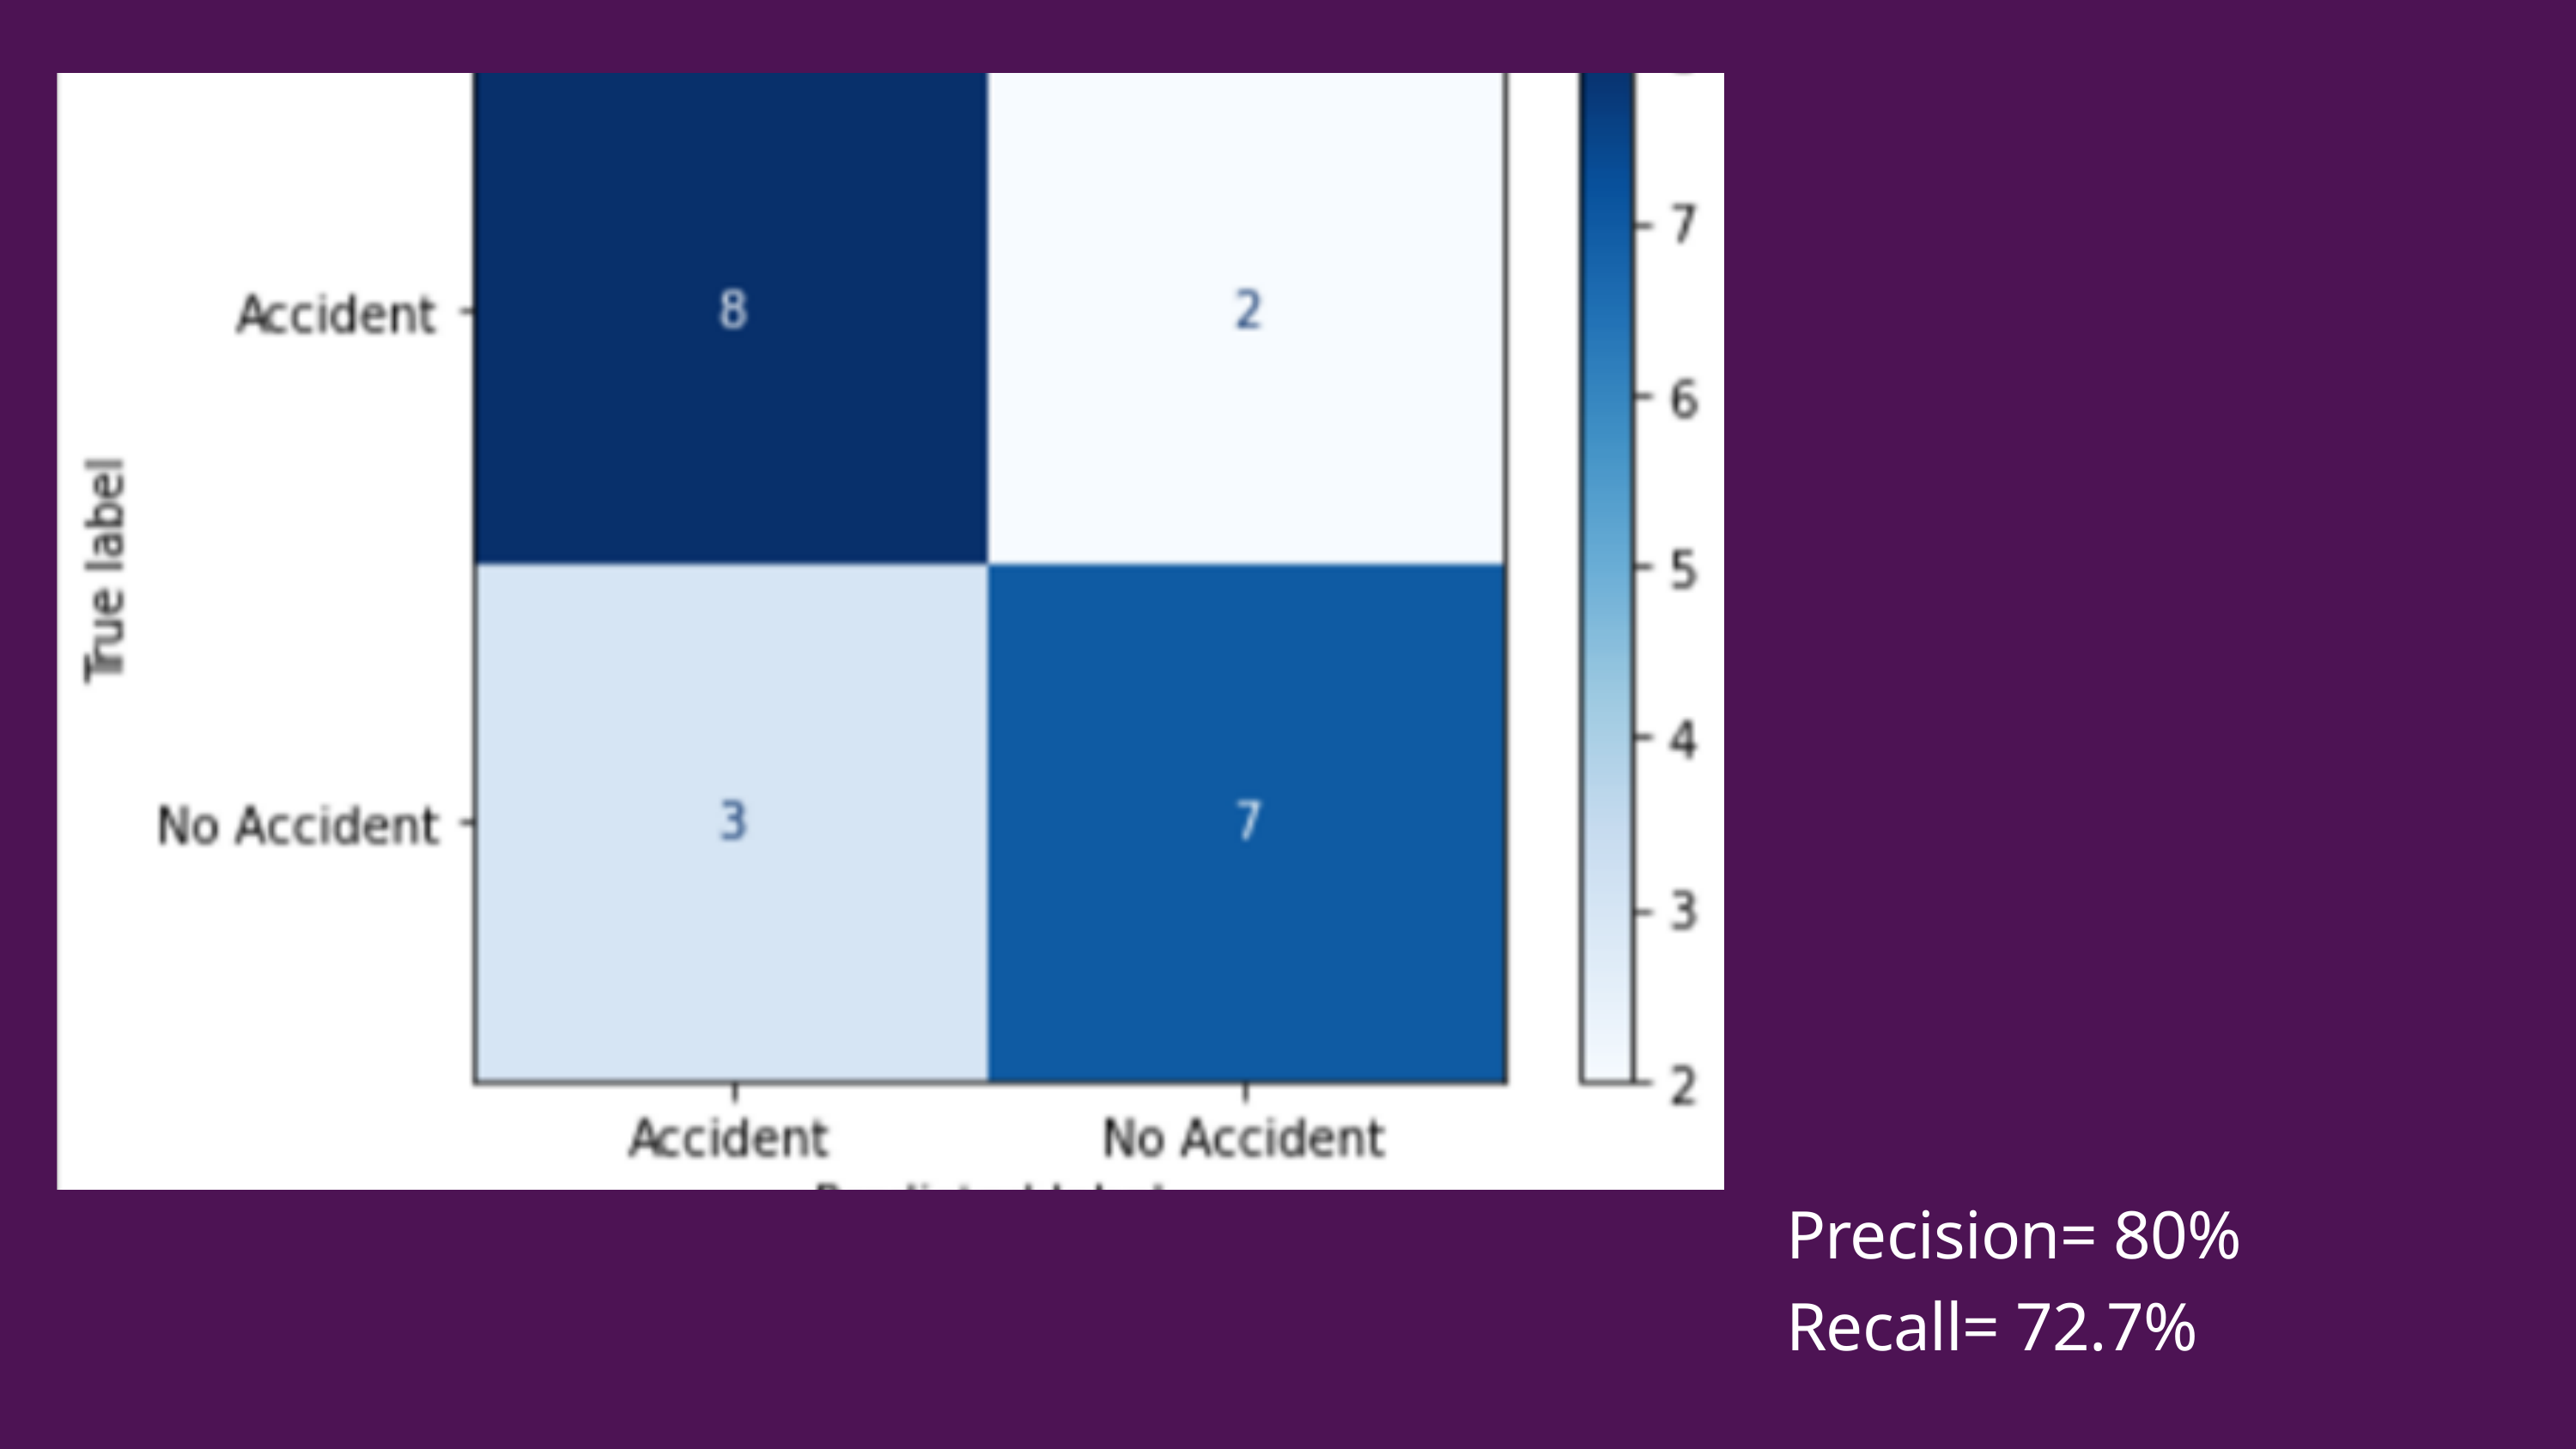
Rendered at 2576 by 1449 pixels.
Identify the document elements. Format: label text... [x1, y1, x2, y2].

picture [57, 73, 1725, 1190]
text_box Precision= 80% Recall= 72.7% [1786, 1179, 2576, 1364]
